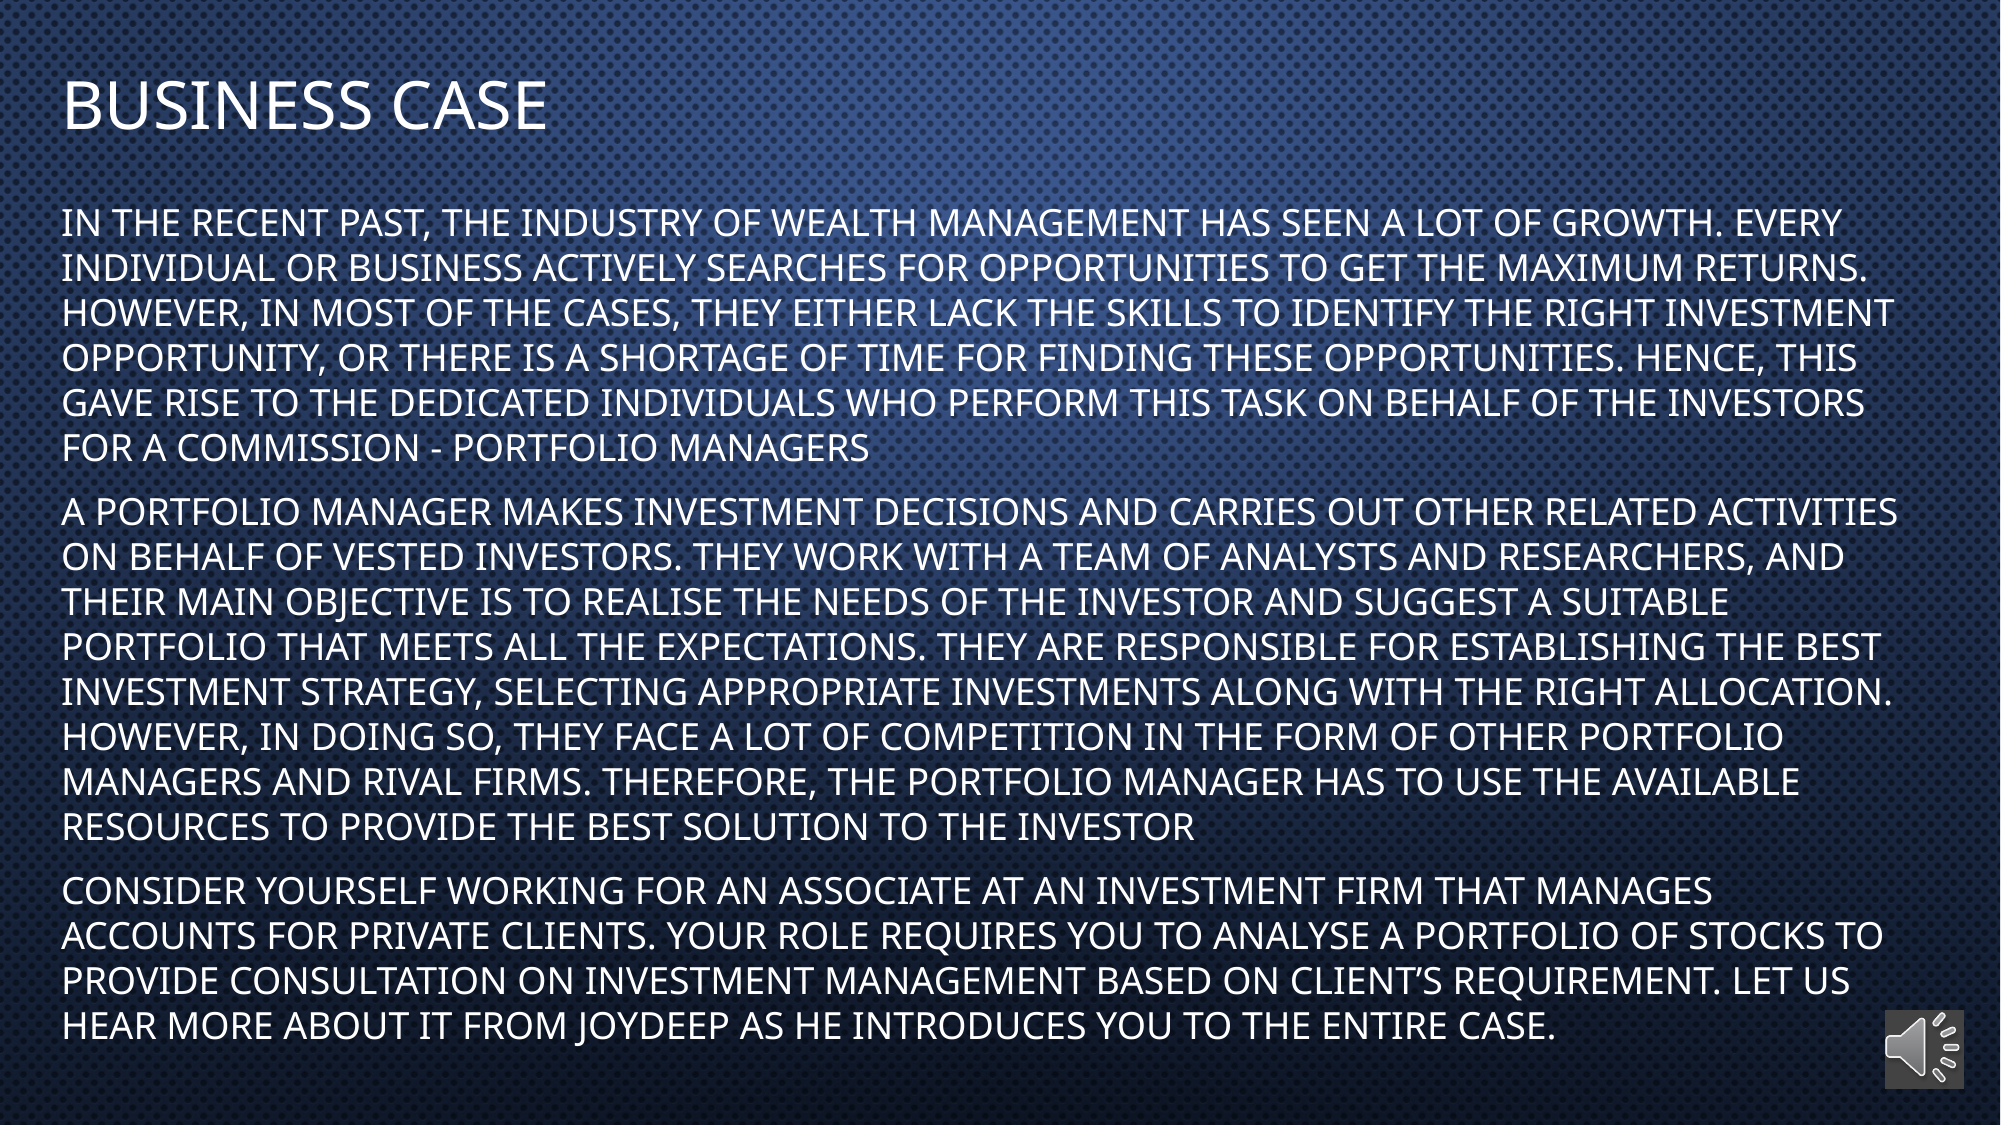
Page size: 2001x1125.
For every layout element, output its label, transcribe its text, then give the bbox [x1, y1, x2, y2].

title Business CASE [46, 35, 1671, 171]
picture [1884, 1009, 1965, 1090]
list In the recent past, the industry of wealth management has seen a lot of growth. Every individual or business actively searches for opportunities to get the maximum returns. However, in most of the cases, they either lack the skills to identify the right investment opportunity, or there is a shortage of time for finding these opportunities. Hence, this gave rise to the dedicated individuals who perform this task on behalf of the investors for a commission - Portfolio managers A portfolio manager makes investment decisions and carries out other related activities on behalf of vested investors. They work with a team of analysts and researchers, and their main objective is to realise the needs of the investor and suggest a suitable portfolio that meets all the expectations. They are responsible for establishing the best investment strategy, selecting appropriate investments along with the right allocation. However, in doing so, they face a lot of competition in the form of other portfolio managers and rival firms. Therefore, the portfolio manager has to use the available resources to provide the best solution to the investor Consider yourself working for an associate at an investment firm that manages accounts for private clients. Your role requires you to analyse a portfolio of stocks to provide consultation on investment management based on client’s requirement. Let us hear more about it from Joydeep as he introduces you to the entire case. [46, 191, 1928, 1066]
